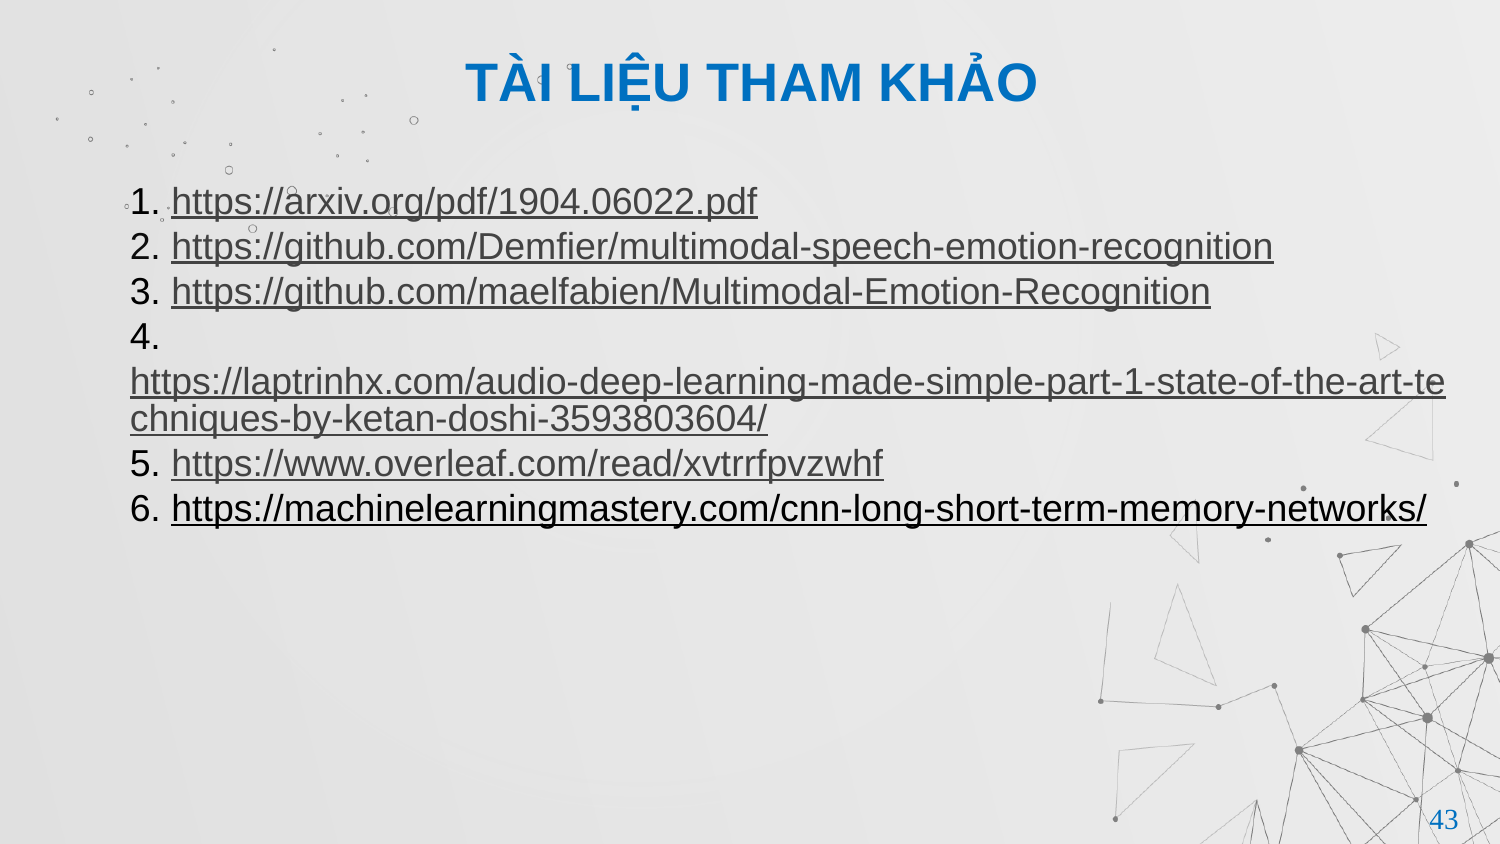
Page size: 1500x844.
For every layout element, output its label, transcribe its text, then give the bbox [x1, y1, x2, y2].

title TÀI LIỆU THAM KHẢO [324, 32, 1180, 161]
picture [0, 0, 1500, 844]
text_box 1. https://arxiv.org/pdf/1904.06022.pdf 2. https://github.com/Demfier/multimodal-speech-emotion-recognition 3. https://github.com/maelfabien/Multimodal-Emotion-Recognition 4. https://laptrinhx.com/audio-deep-learning-made-simple-part-1-state-of-the-art-techniques-by-ketan-doshi-3593803604/ 5. https://www.overleaf.com/read/xvtrrfpvzwhf 6. https://machinelearningmastery.com/cnn-long-short-term-memory-networks/ [114, 161, 1474, 804]
text_box 43 [1414, 792, 1482, 843]
